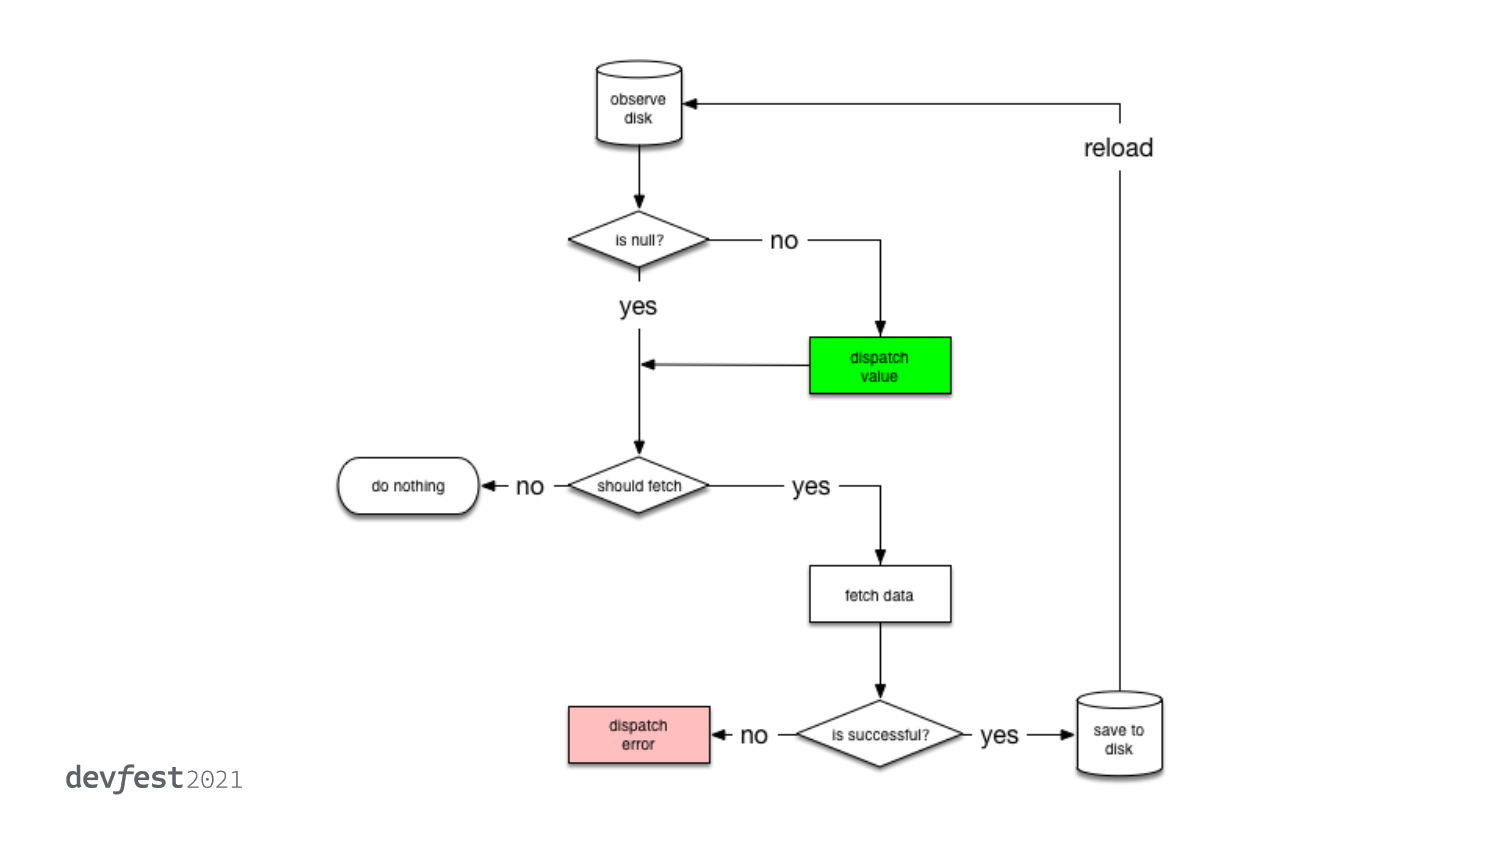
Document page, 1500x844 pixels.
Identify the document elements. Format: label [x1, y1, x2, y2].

picture [332, 58, 1168, 786]
picture [65, 761, 243, 797]
